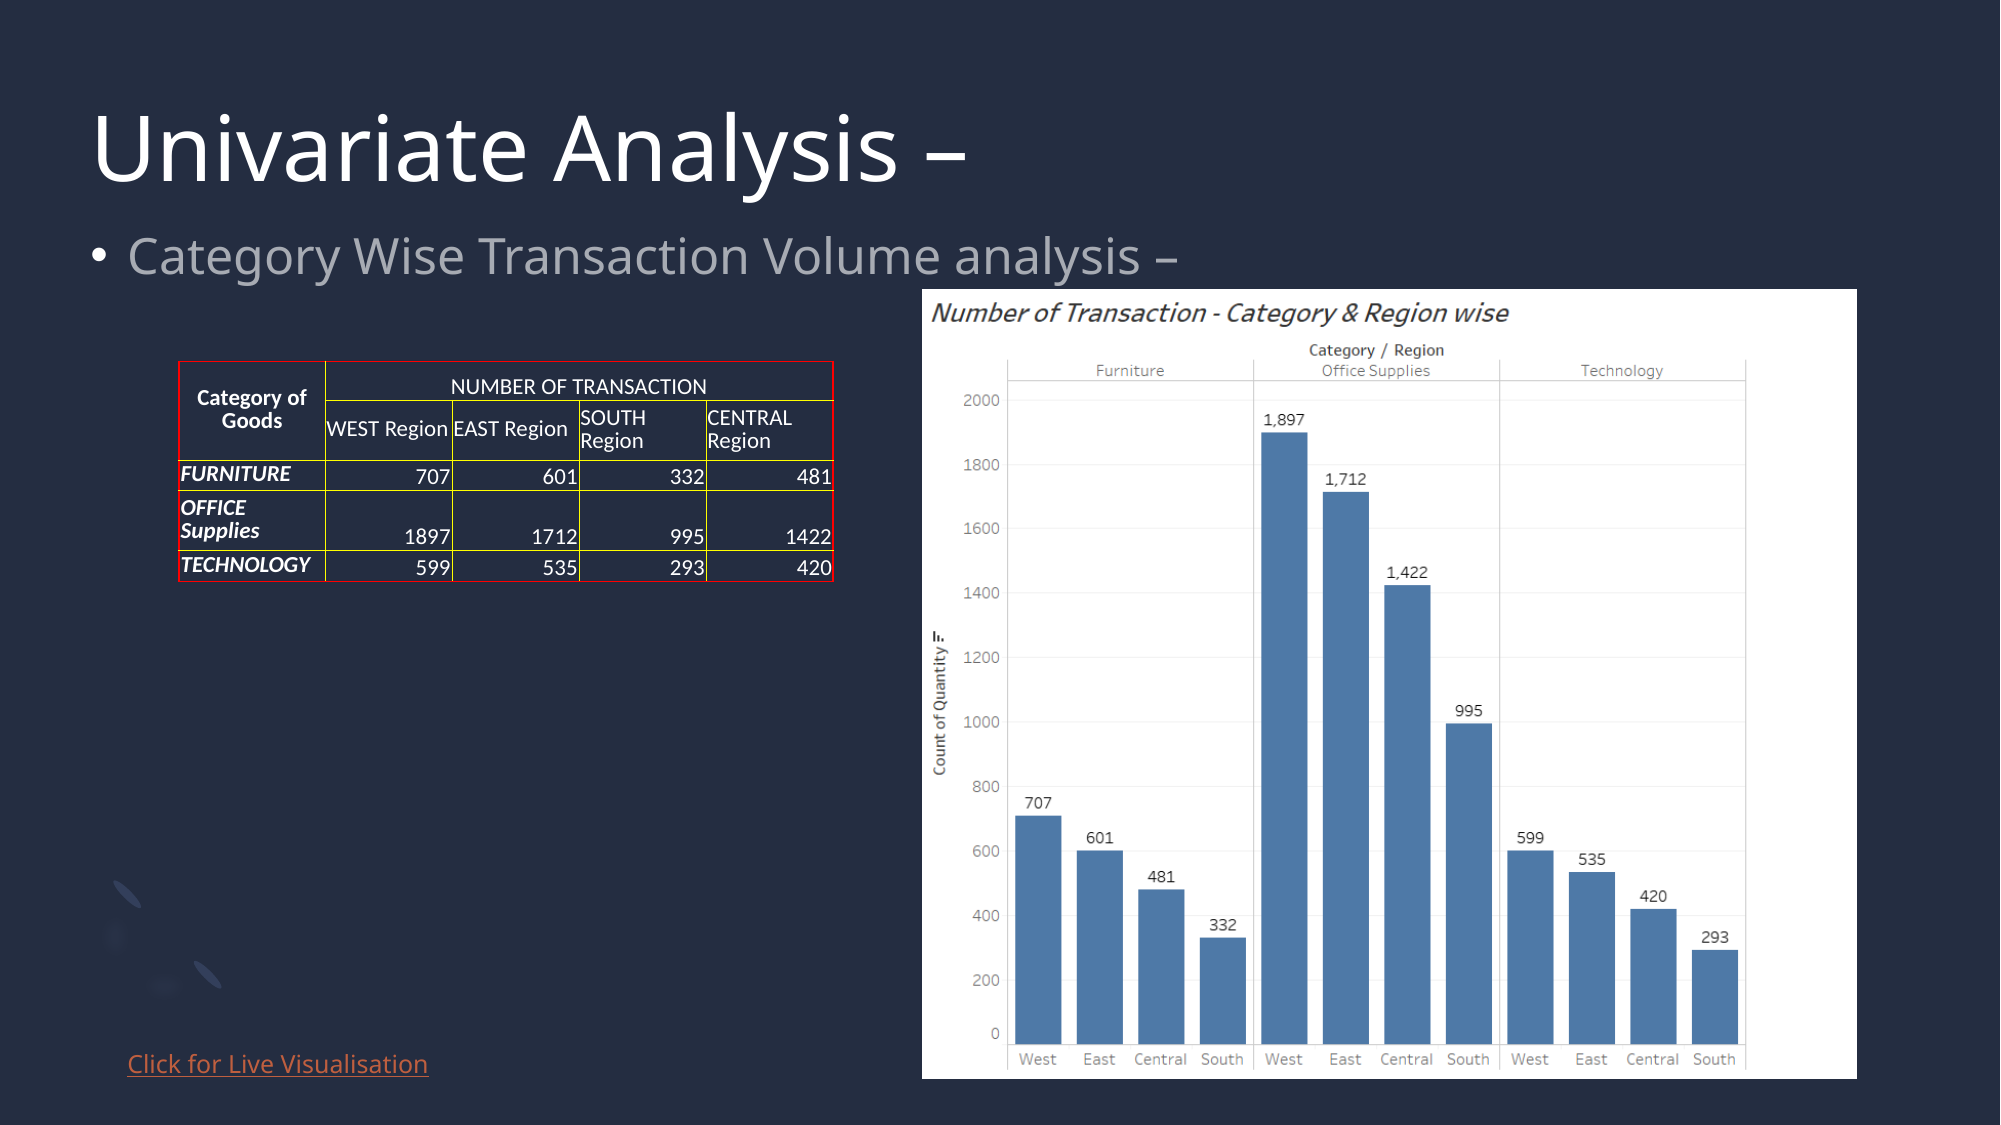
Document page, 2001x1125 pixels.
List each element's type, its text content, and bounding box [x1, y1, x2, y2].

list Category Wise Transaction Volume analysis – [90, 218, 1910, 1000]
table_cell 1897 [326, 491, 452, 550]
table_cell 1422 [707, 491, 832, 550]
table_cell 481 [707, 461, 832, 490]
table_header NUMBER OF TRANSACTION [326, 362, 832, 400]
table_cell 332 [580, 461, 706, 490]
table_cell SOUTH Region [580, 401, 706, 460]
text_box Click for Live Visualisation [112, 1041, 449, 1090]
table_cell 707 [326, 461, 452, 490]
table_cell WEST Region [326, 401, 452, 460]
table_cell 293 [580, 551, 706, 581]
table_cell 995 [580, 491, 706, 550]
table_cell 420 [707, 551, 832, 581]
table_cell 599 [326, 551, 452, 581]
table_cell TECHNOLOGY [180, 551, 325, 581]
table_header Category of Goods [180, 362, 325, 460]
table_cell 535 [453, 551, 579, 581]
table_cell CENTRAL Region [707, 401, 832, 460]
title Univariate Analysis – [90, 90, 1910, 218]
table_cell 601 [453, 461, 579, 490]
table_cell EAST Region [453, 401, 579, 460]
table_cell OFFICE Supplies [180, 491, 325, 550]
picture [922, 289, 1857, 1080]
table_cell 1712 [453, 491, 579, 550]
table_cell FURNITURE [180, 461, 325, 490]
